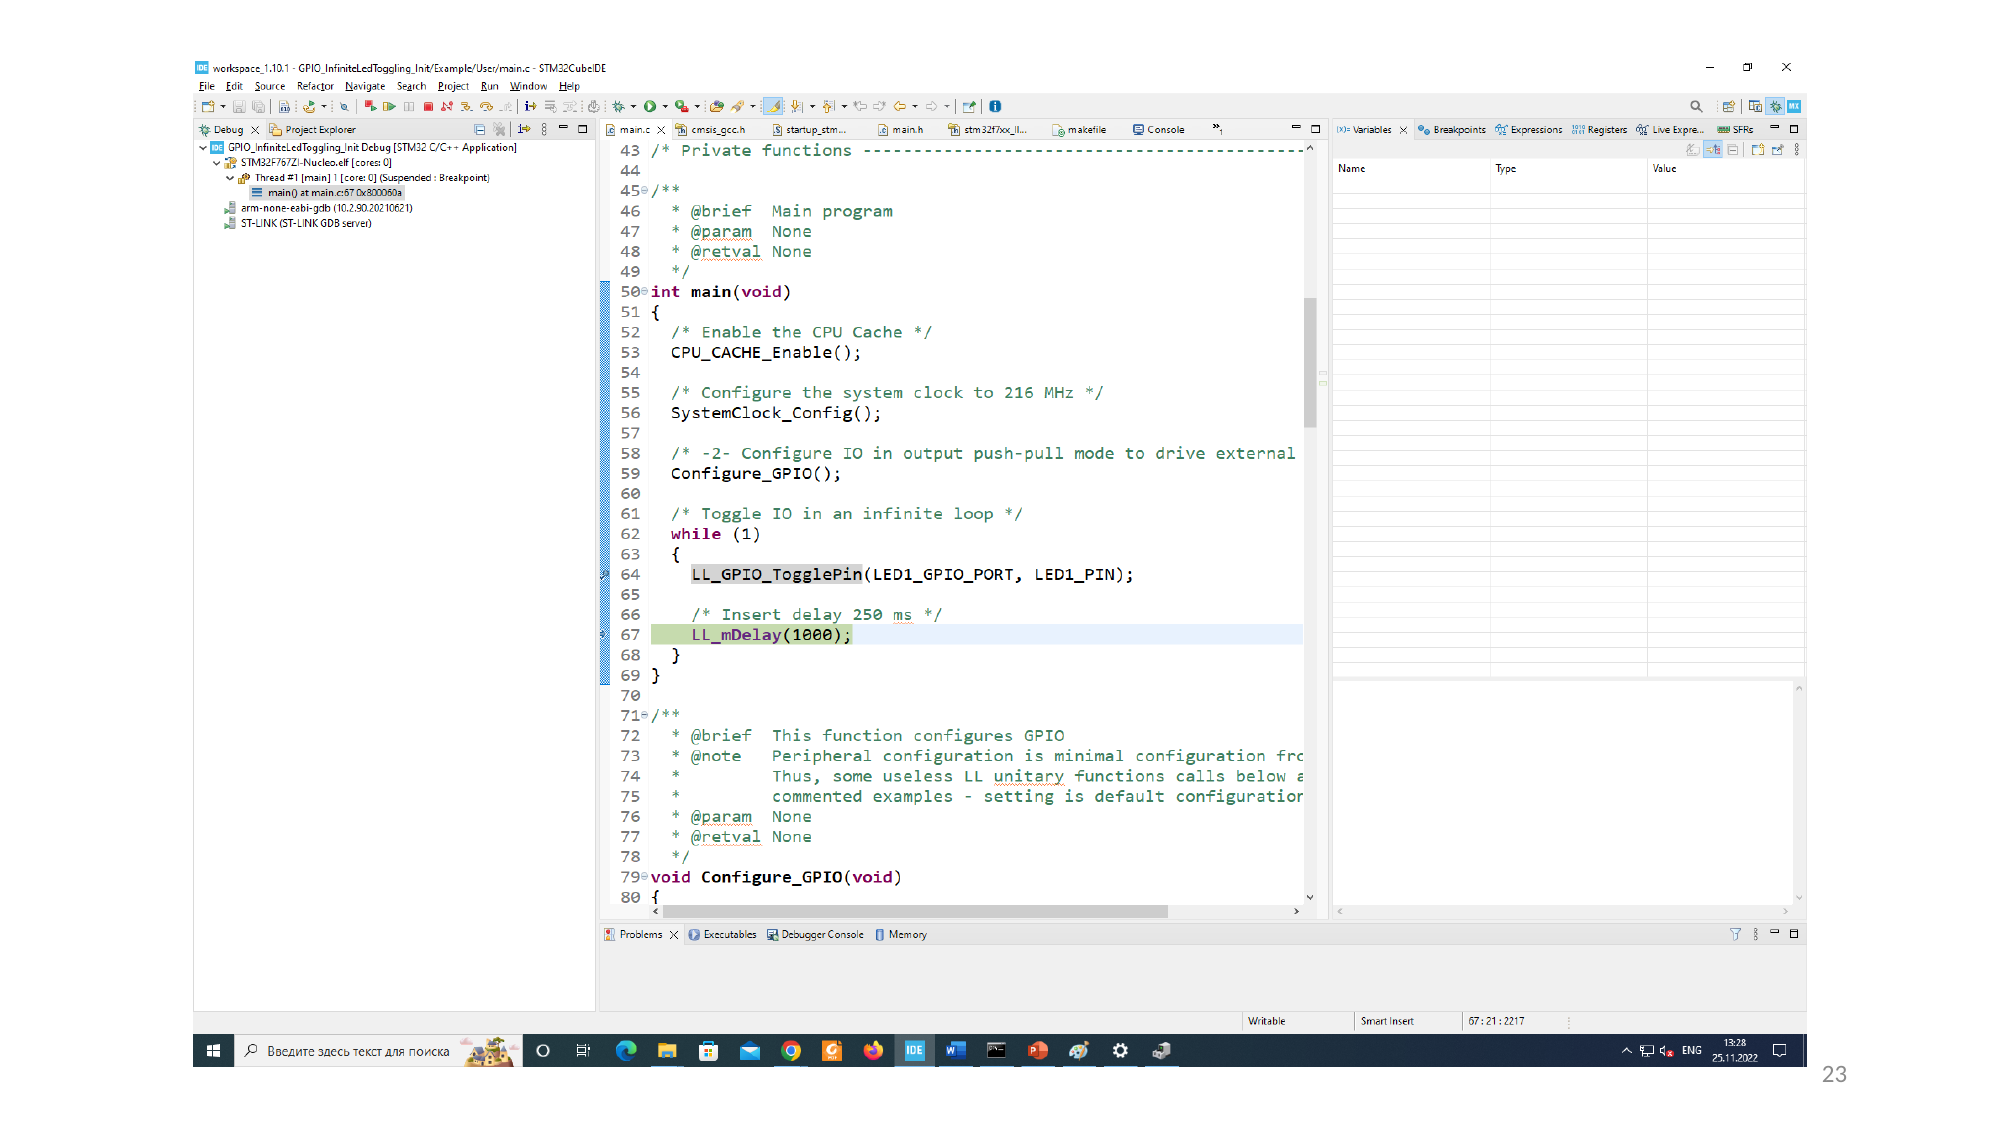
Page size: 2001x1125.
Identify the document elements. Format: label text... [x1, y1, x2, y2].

slide_number 23 [1412, 1042, 1863, 1103]
picture [193, 58, 1807, 1067]
